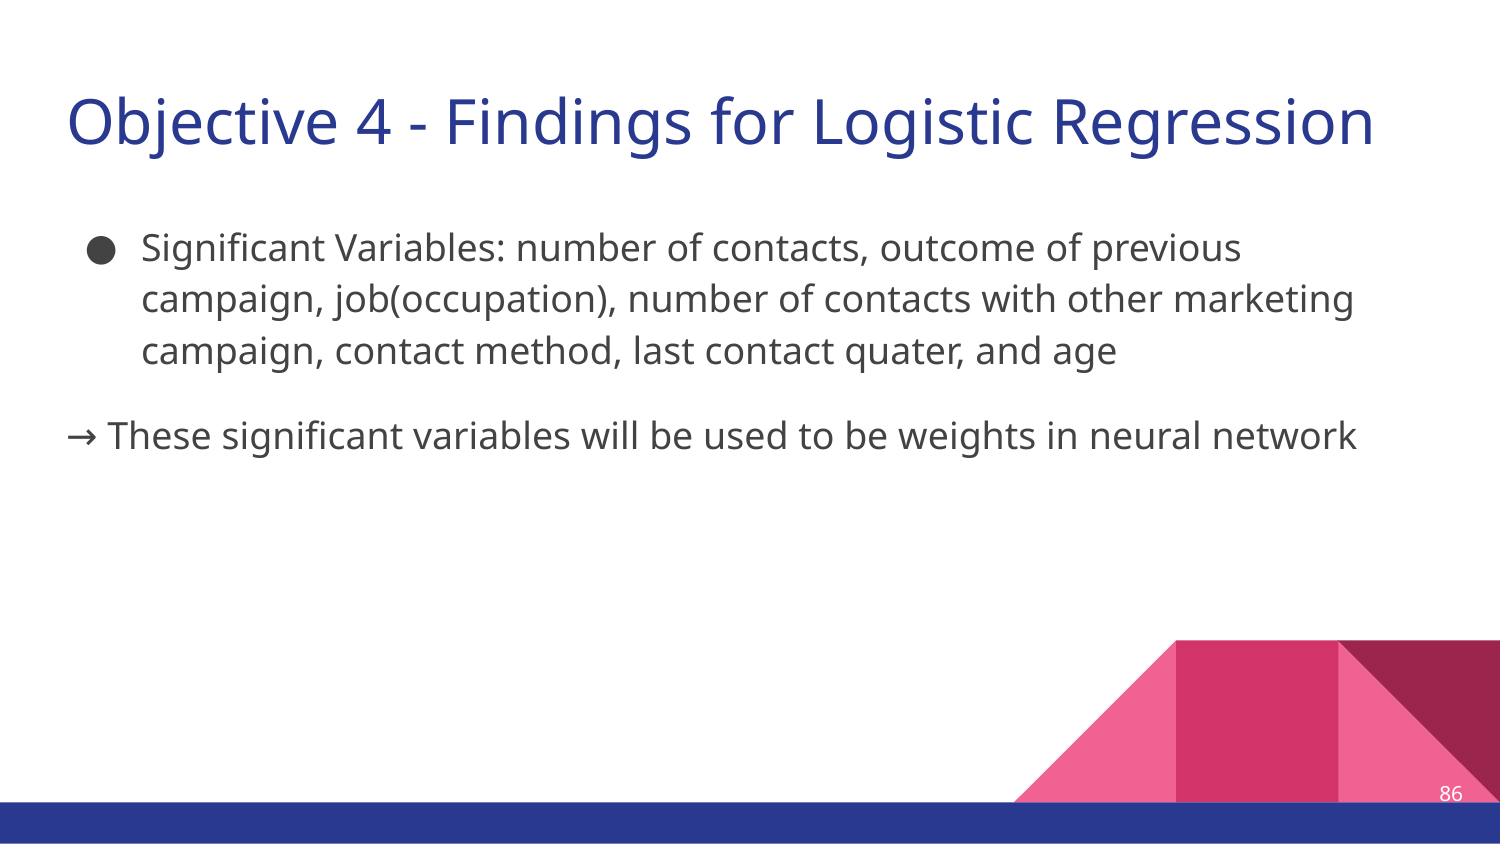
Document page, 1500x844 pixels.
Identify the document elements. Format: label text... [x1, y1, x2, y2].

slide_number 86 [1387, 762, 1478, 828]
title Objective 4 - Findings for Logistic Regression [51, 67, 1449, 167]
list Significant Variables: number of contacts, outcome of previous campaign, job(occupation), number of contacts with other marketing campaign, contact method, last contact quater, and age → These significant variables will be used to be weights in neural network [51, 201, 1449, 750]
